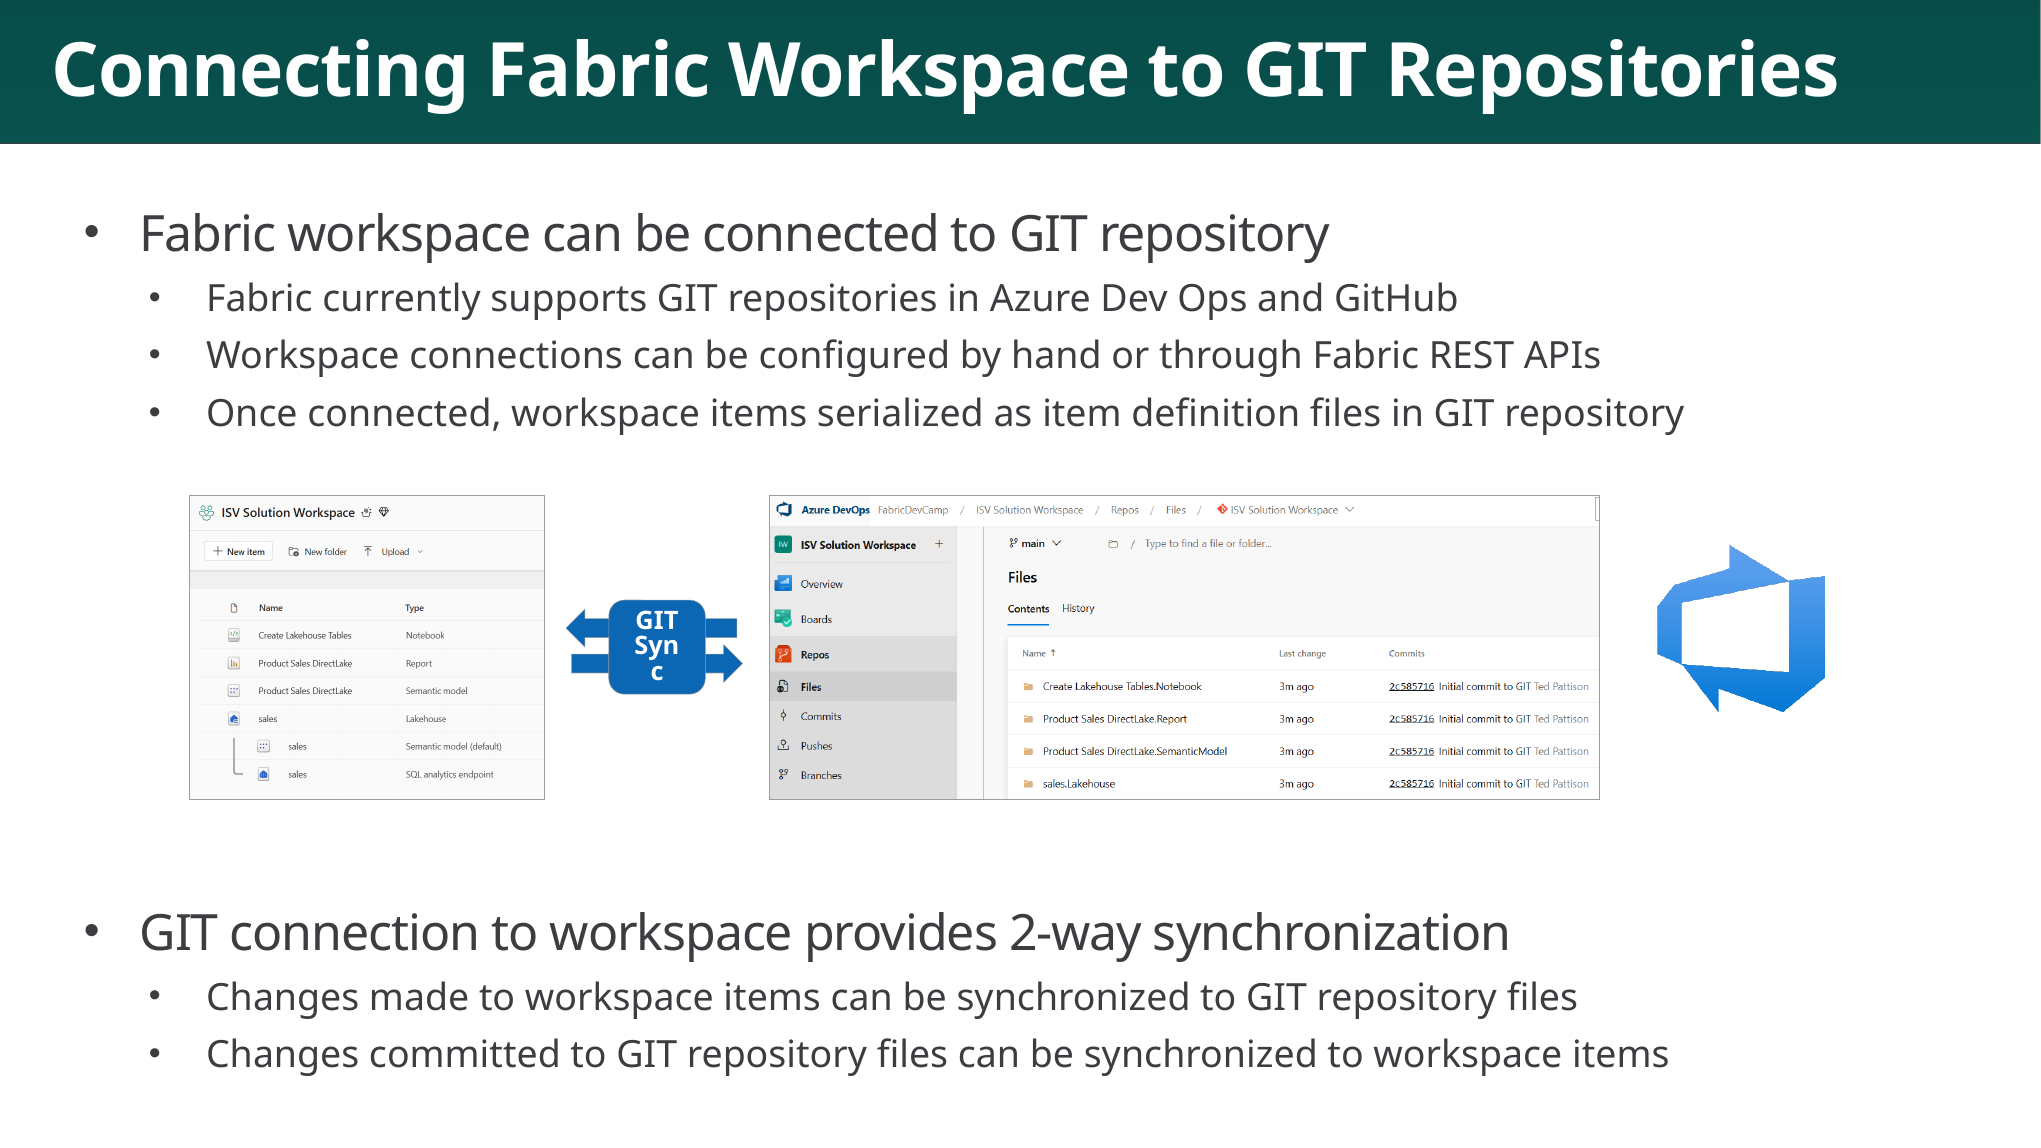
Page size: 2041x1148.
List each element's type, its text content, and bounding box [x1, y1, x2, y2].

picture [1646, 534, 1835, 722]
list Fabric workspace can be connected to GIT repository Fabric currently supports GIT repositories in Azure Dev Ops and GitHub Workspace connections can be configured by hand or through Fabric REST APIs Once connected, workspace items serialized as item definition files in GIT repository GIT connection to workspace provides 2-way synchronization Changes made to workspace items can be synchronized to GIT repository files Changes committed to GIT repository files can be synchronized to workspace items [83, 201, 1988, 1106]
picture [768, 495, 1600, 800]
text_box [565, 599, 743, 695]
title Connecting Fabric Workspace to GIT Repositories [51, 31, 1988, 113]
picture [189, 495, 546, 800]
